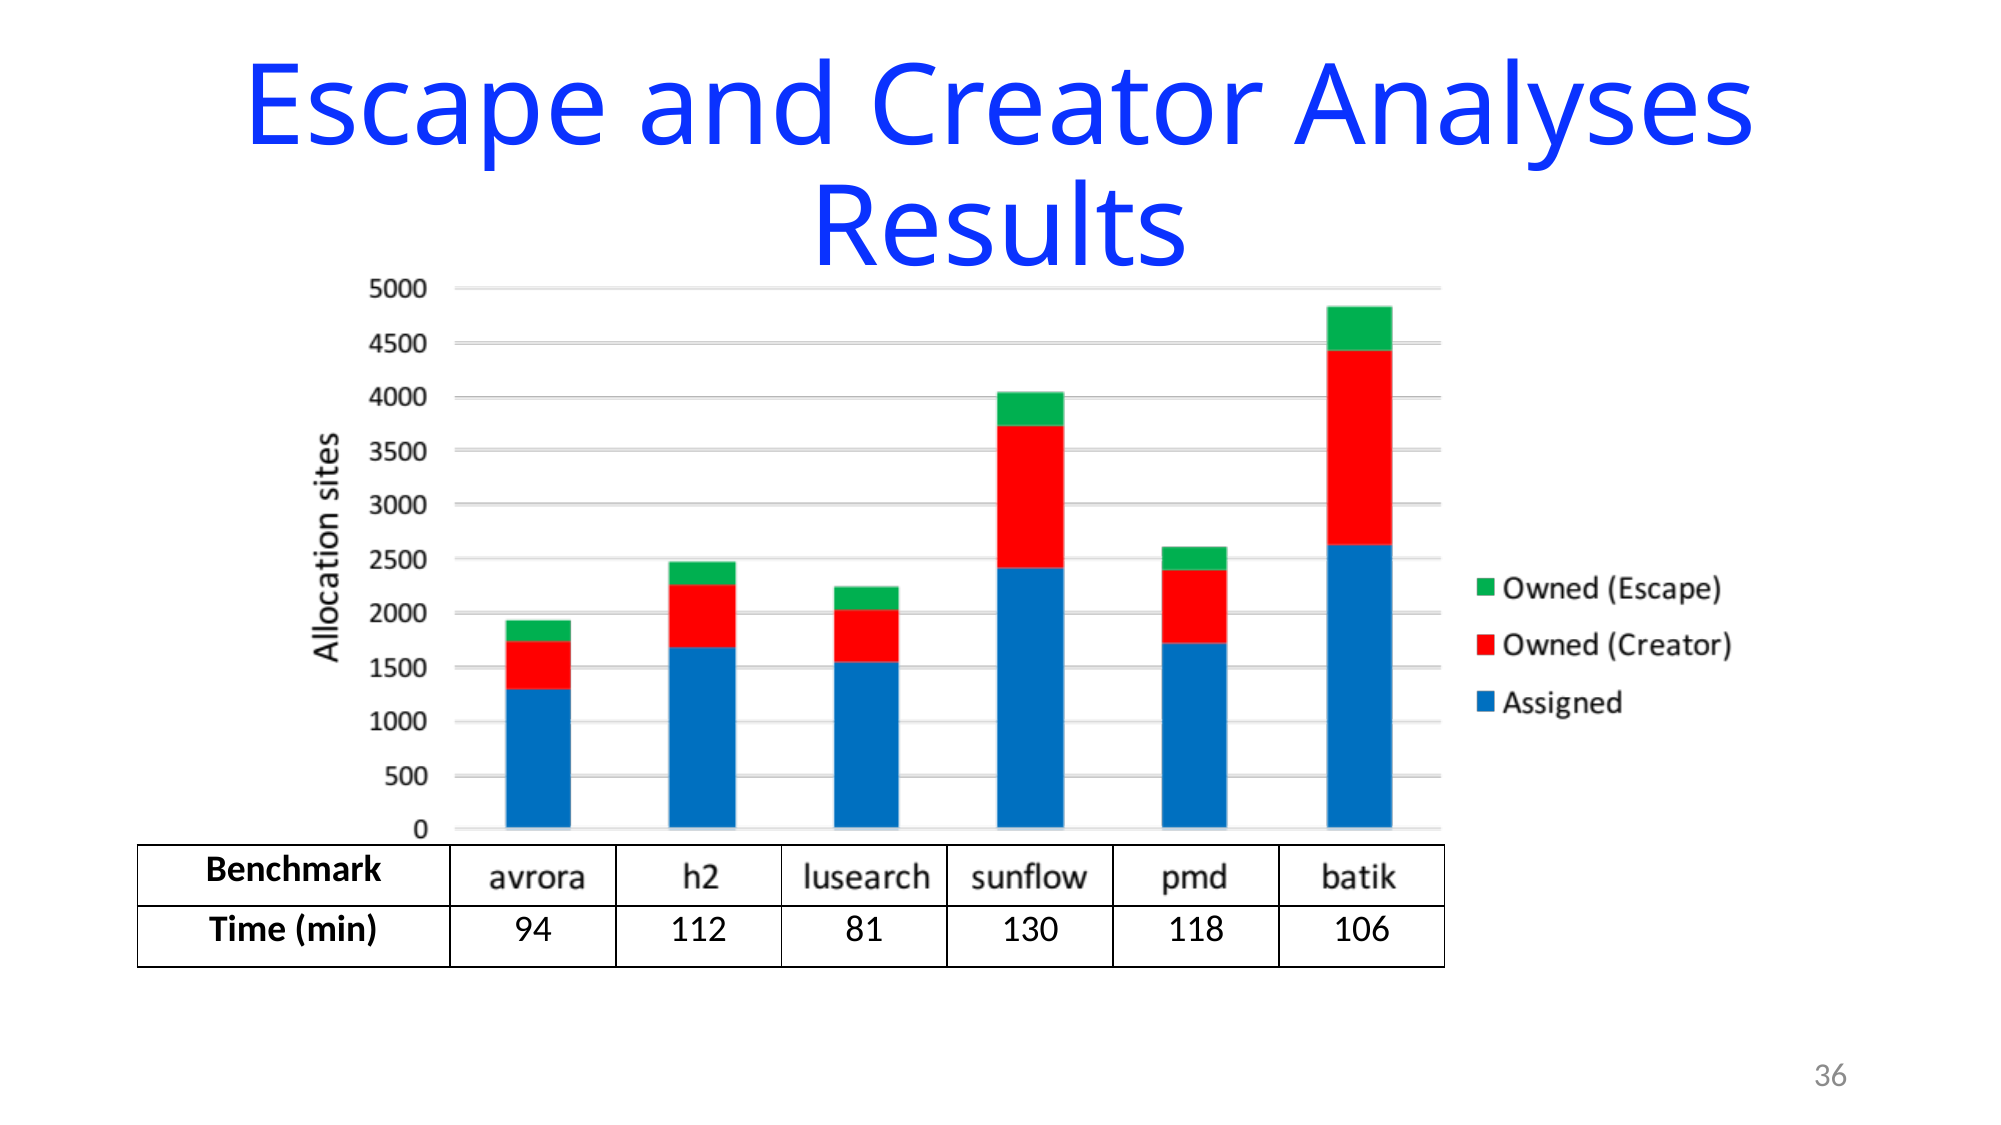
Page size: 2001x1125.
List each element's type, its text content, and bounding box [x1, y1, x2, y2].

slide_number 36 [1412, 1042, 1863, 1103]
picture [245, 265, 1755, 1020]
table_cell Time (min) [138, 907, 245, 966]
title Escape and Creator Analyses Results [137, 59, 1863, 278]
table_header Benchmark [138, 846, 245, 905]
